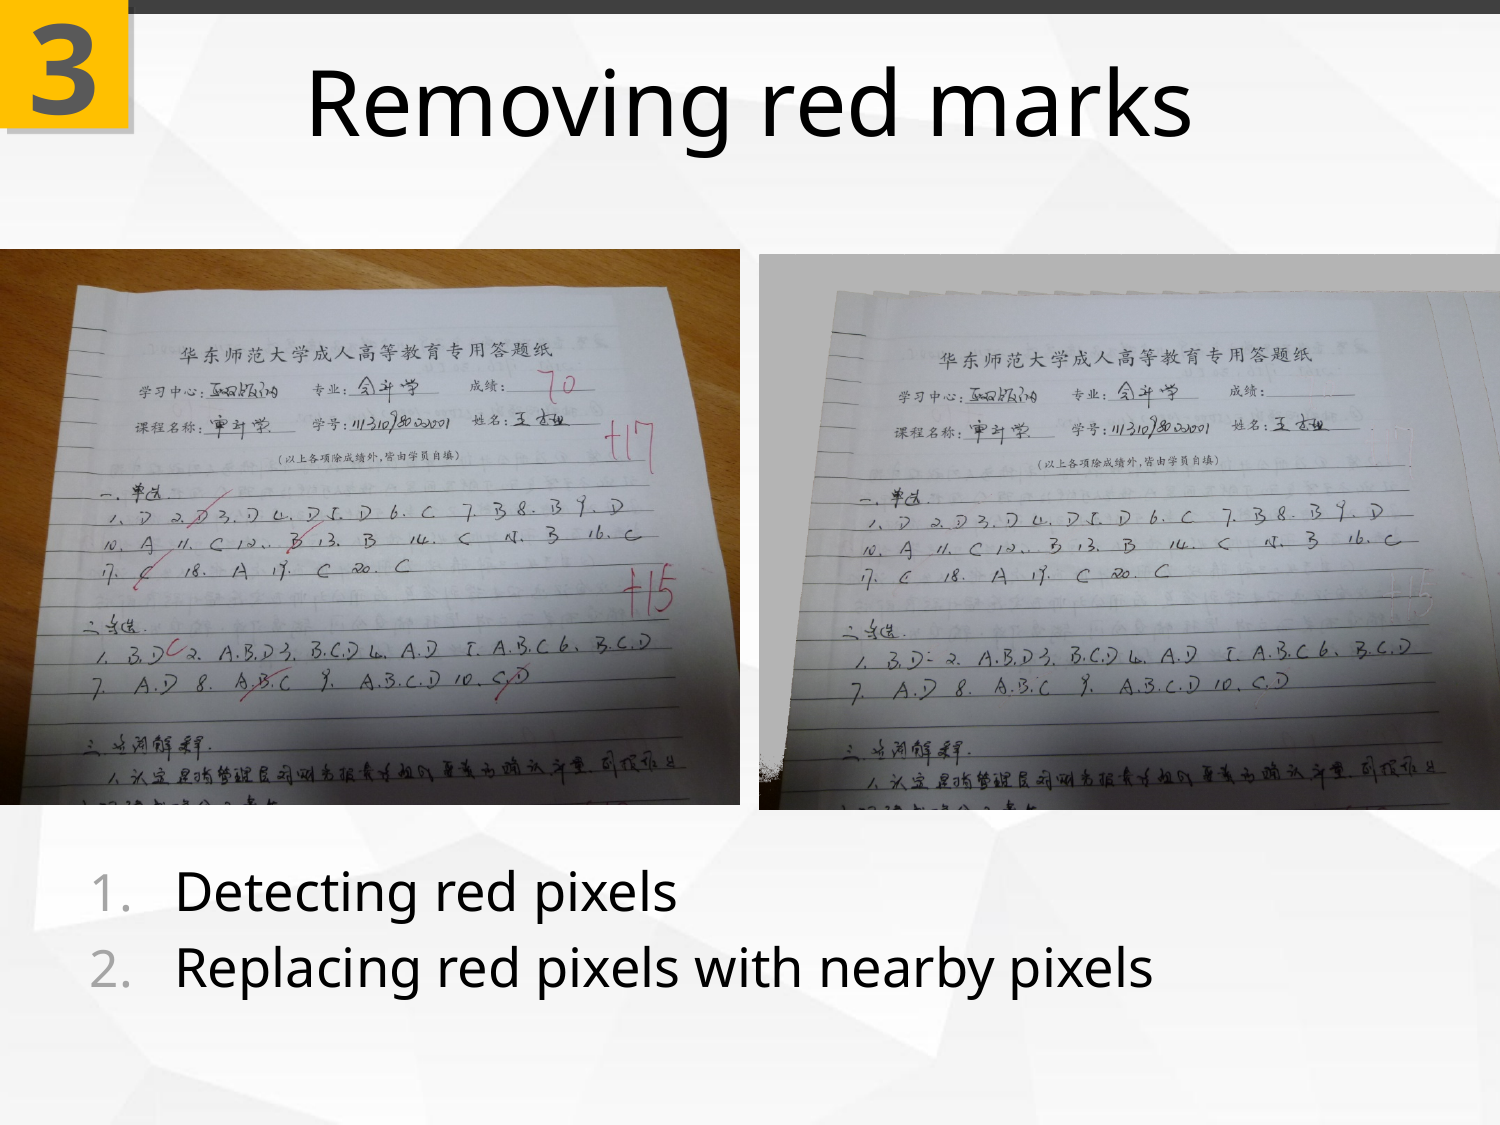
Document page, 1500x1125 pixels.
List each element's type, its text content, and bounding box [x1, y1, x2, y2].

text_box Removing red marks [74, 50, 1425, 238]
text_box Detecting red pixels Replacing red pixels with nearby pixels [74, 849, 1425, 1125]
picture [0, 14, 1500, 1125]
